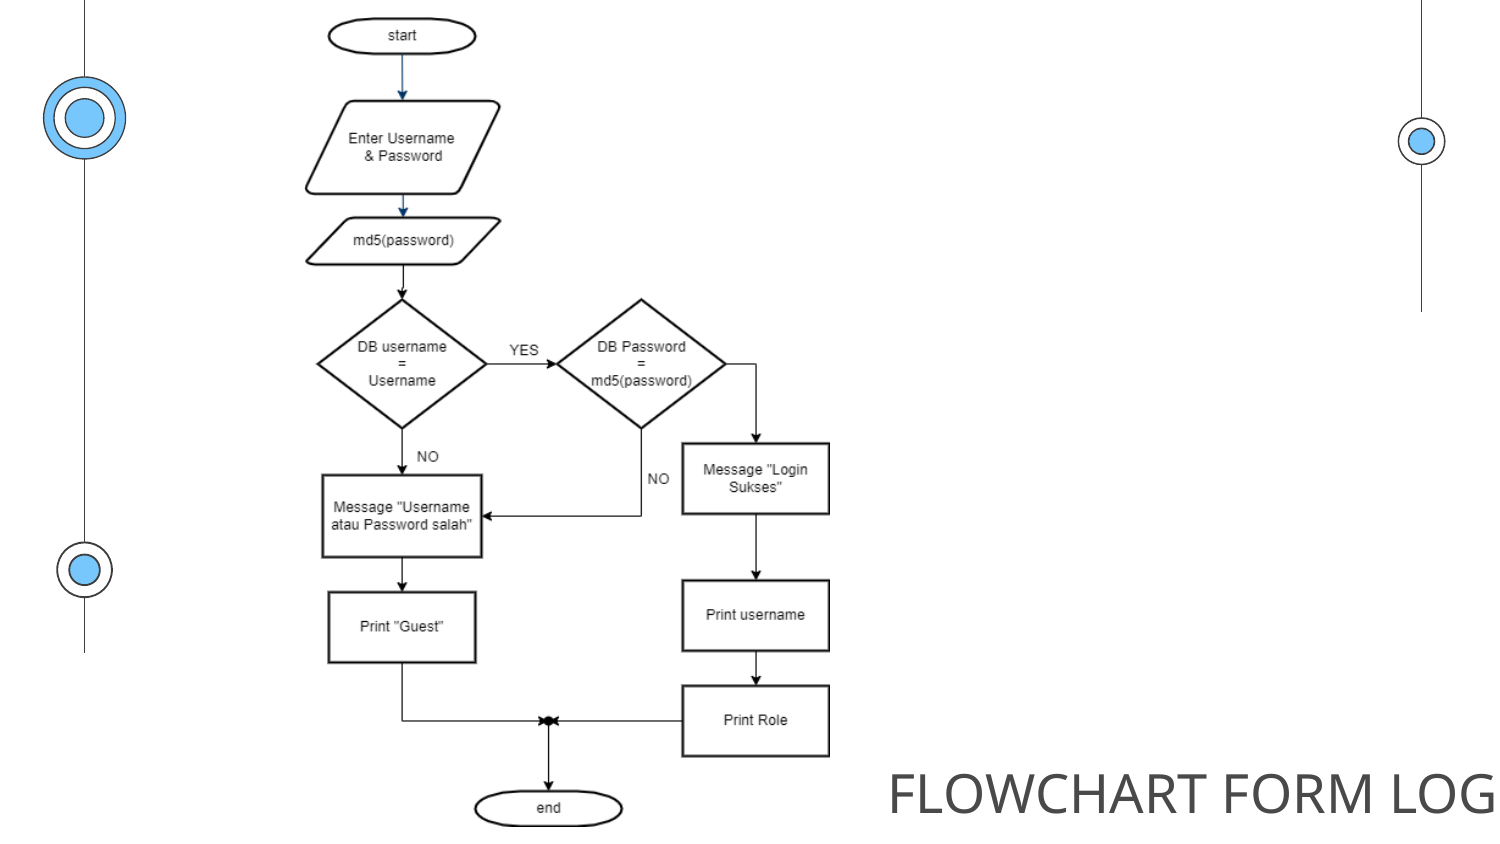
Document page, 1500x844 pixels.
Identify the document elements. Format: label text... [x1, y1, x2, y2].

picture [303, 17, 830, 827]
title FLOWCHART FORM LOGIN [868, 743, 1500, 827]
